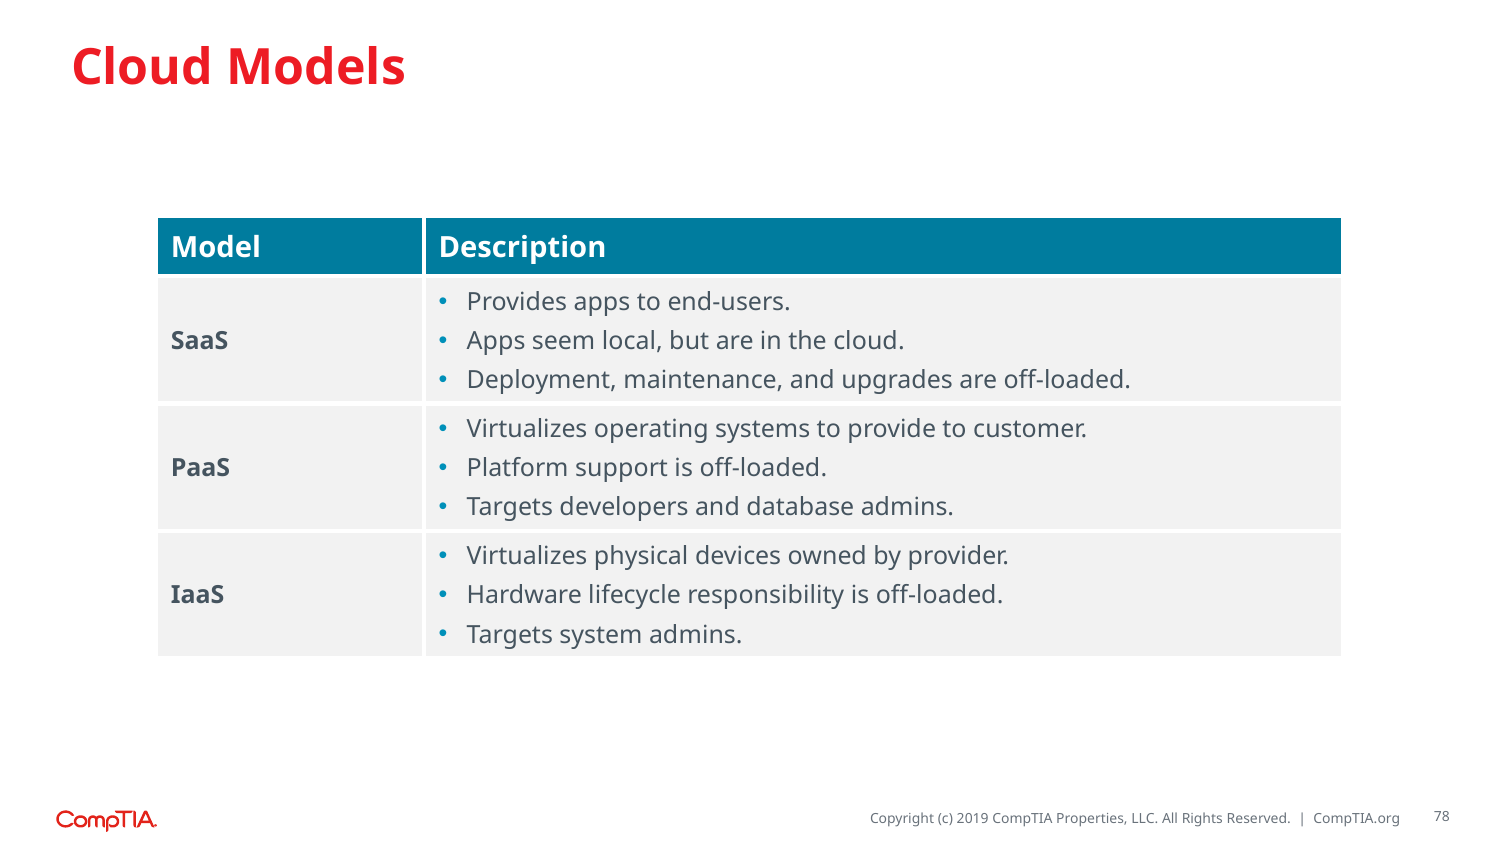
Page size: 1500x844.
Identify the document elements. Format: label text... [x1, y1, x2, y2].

slide_number 78 [1407, 800, 1450, 835]
table_cell Virtualizes operating systems to provide to customer. Platform support is off-loaded. Targets developers and database admins. [426, 406, 1341, 529]
table_cell PaaS [158, 406, 422, 529]
table_cell SaaS [158, 278, 422, 401]
table_cell IaaS [158, 533, 422, 656]
table_cell Virtualizes physical devices owned by provider. Hardware lifecycle responsibility is off-loaded. Targets system admins. [426, 533, 1341, 656]
table_cell Provides apps to end-users. Apps seem local, but are in the cloud. Deployment, maintenance, and upgrades are off-loaded. [426, 278, 1341, 401]
table_header Model [158, 218, 422, 274]
table_header Description [426, 218, 1341, 274]
title Cloud Models [56, 12, 1444, 117]
